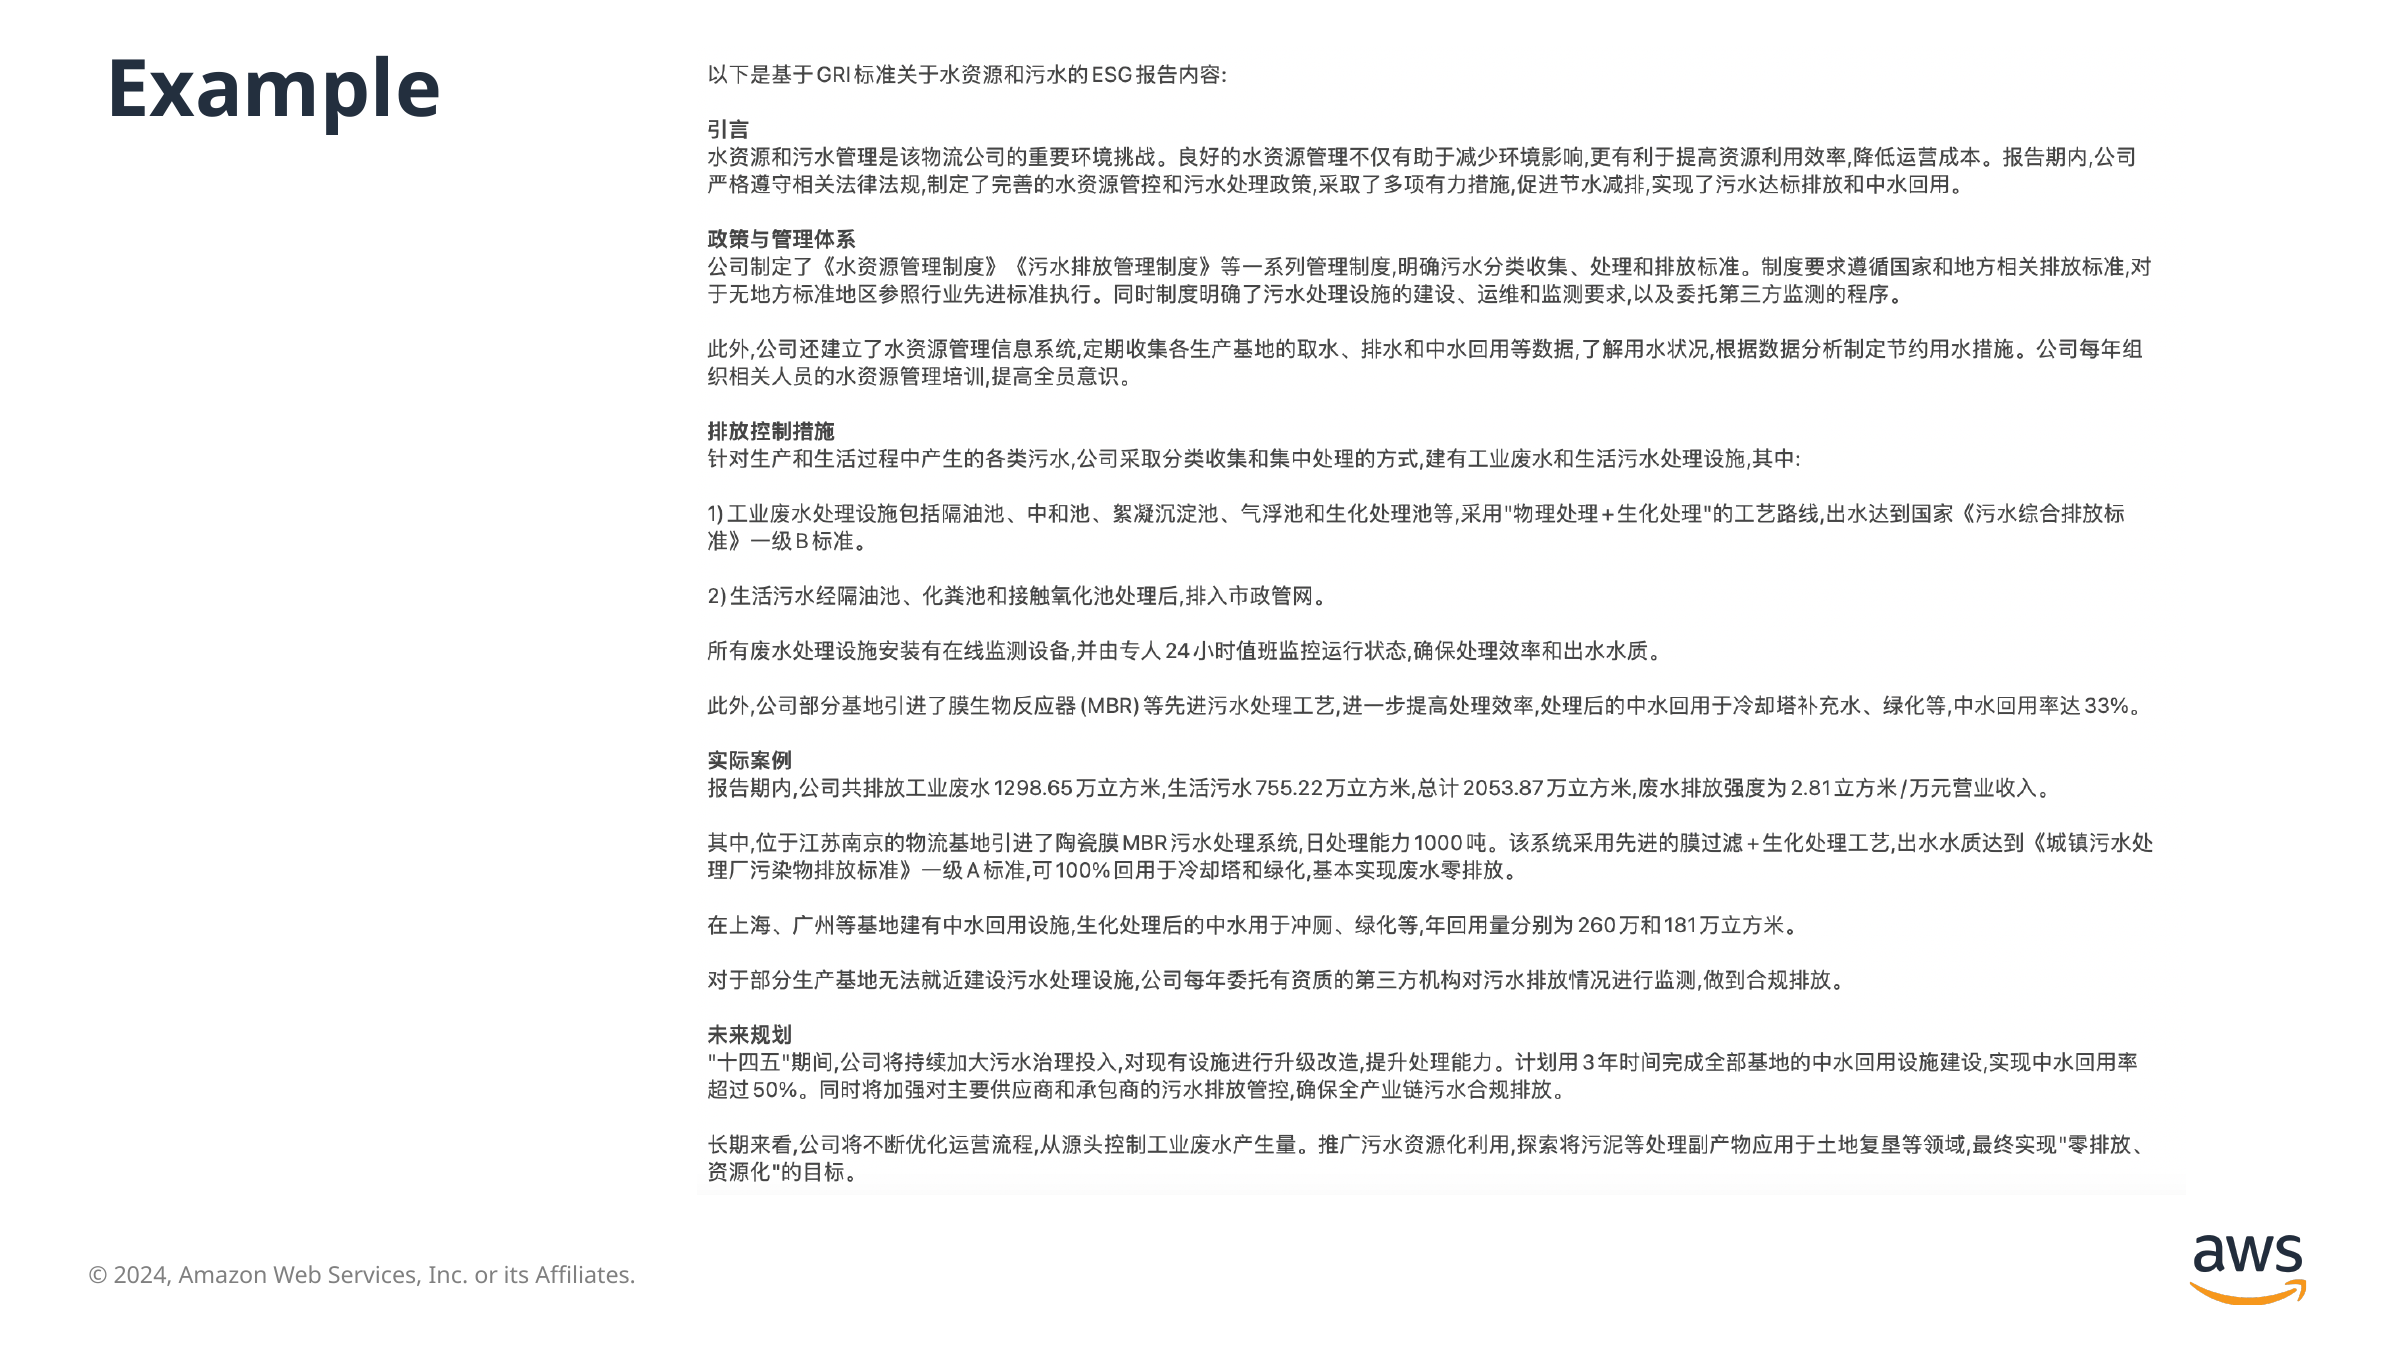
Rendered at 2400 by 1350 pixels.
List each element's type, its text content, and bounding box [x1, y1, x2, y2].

title Example [90, 30, 2307, 174]
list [697, 46, 2187, 1195]
